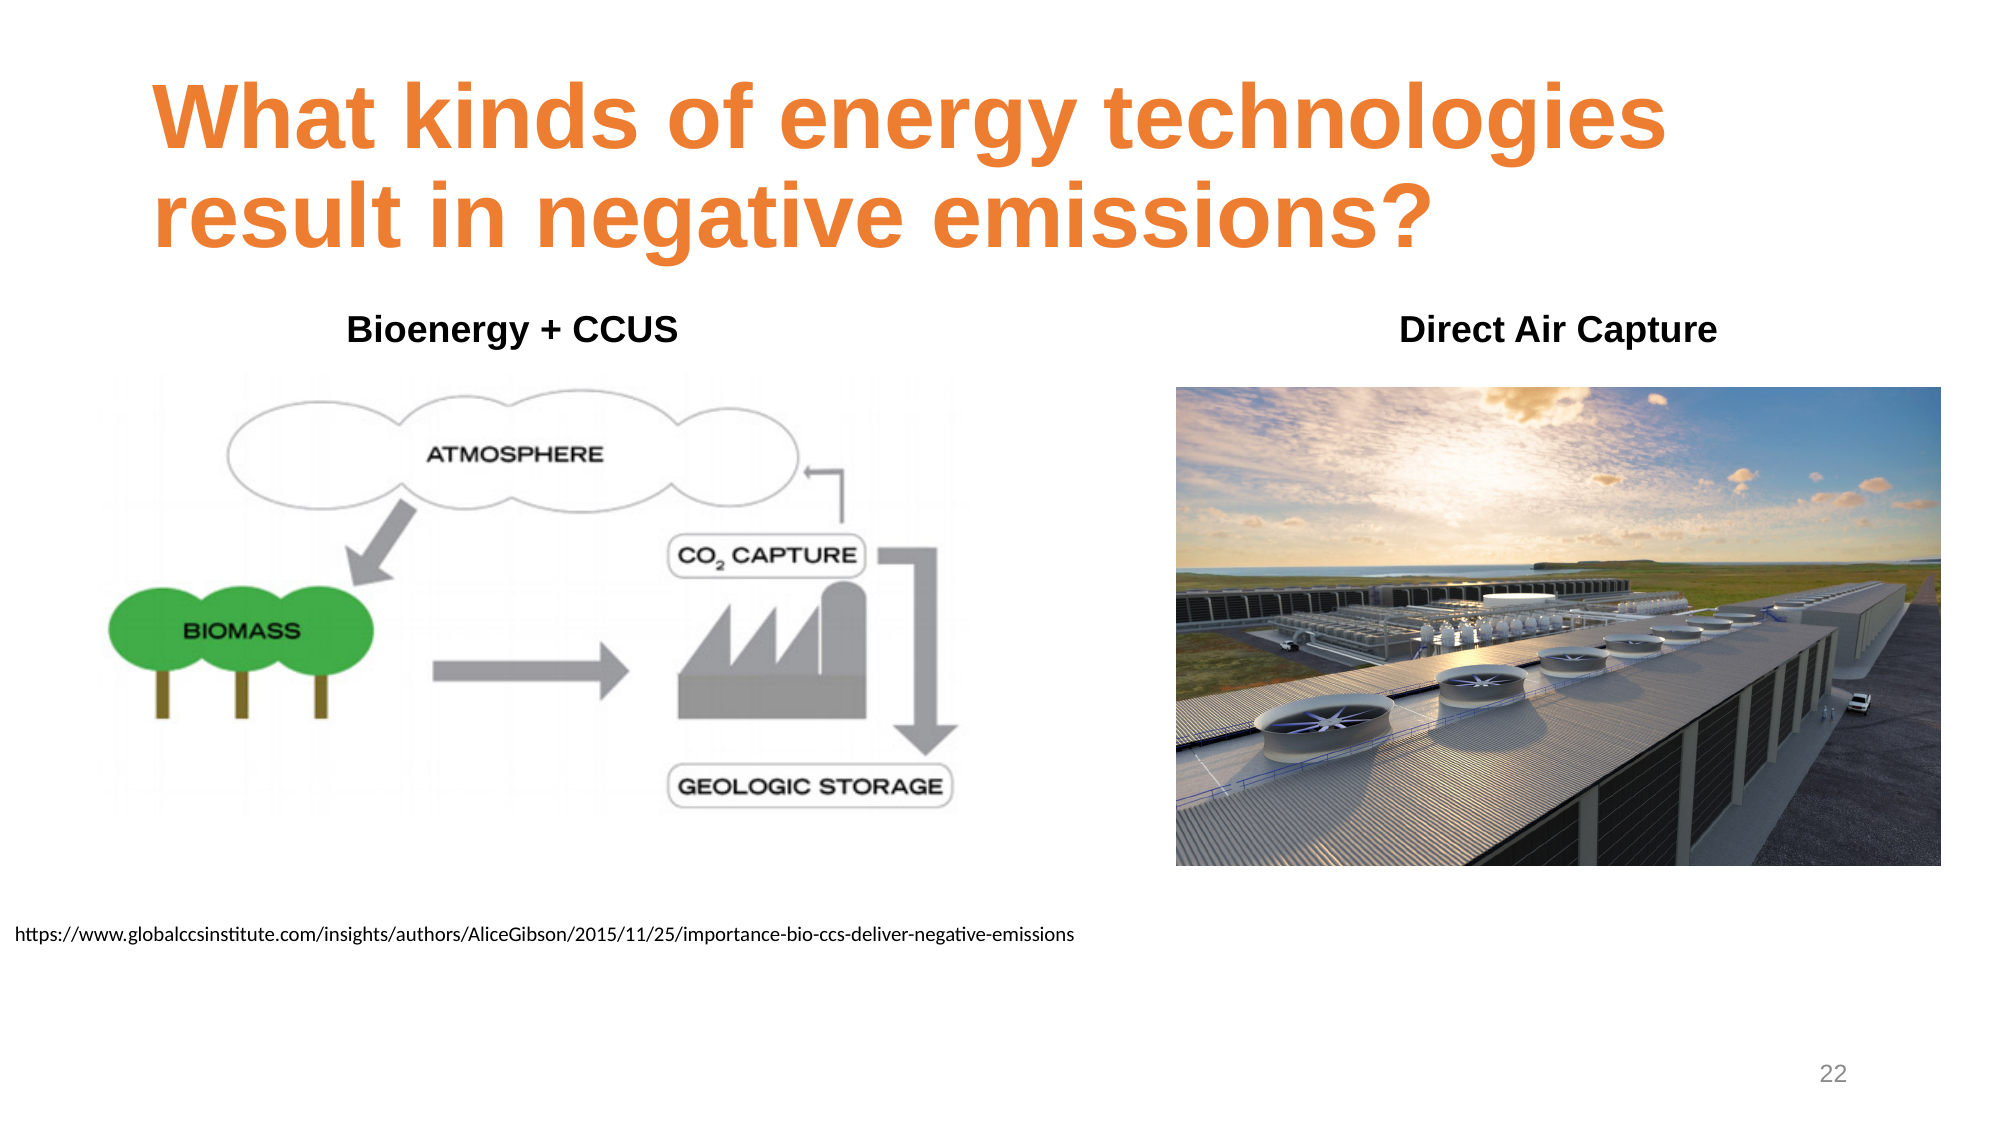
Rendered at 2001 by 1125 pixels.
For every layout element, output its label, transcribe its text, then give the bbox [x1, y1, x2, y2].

text_box https://www.globalccsinstitute.com/insights/authors/AliceGibson/2015/11/25/importance-bio-ccs-deliver-negative-emissions [0, 913, 1270, 954]
slide_number 22 [1412, 1042, 1863, 1103]
text_box Direct Air Capture [1176, 297, 1941, 358]
title What kinds of energy technologies result in negative emissions? [137, 59, 1863, 278]
picture [1176, 387, 1941, 866]
text_box Bioenergy + CCUS [161, 297, 863, 358]
picture [24, 373, 1000, 818]
